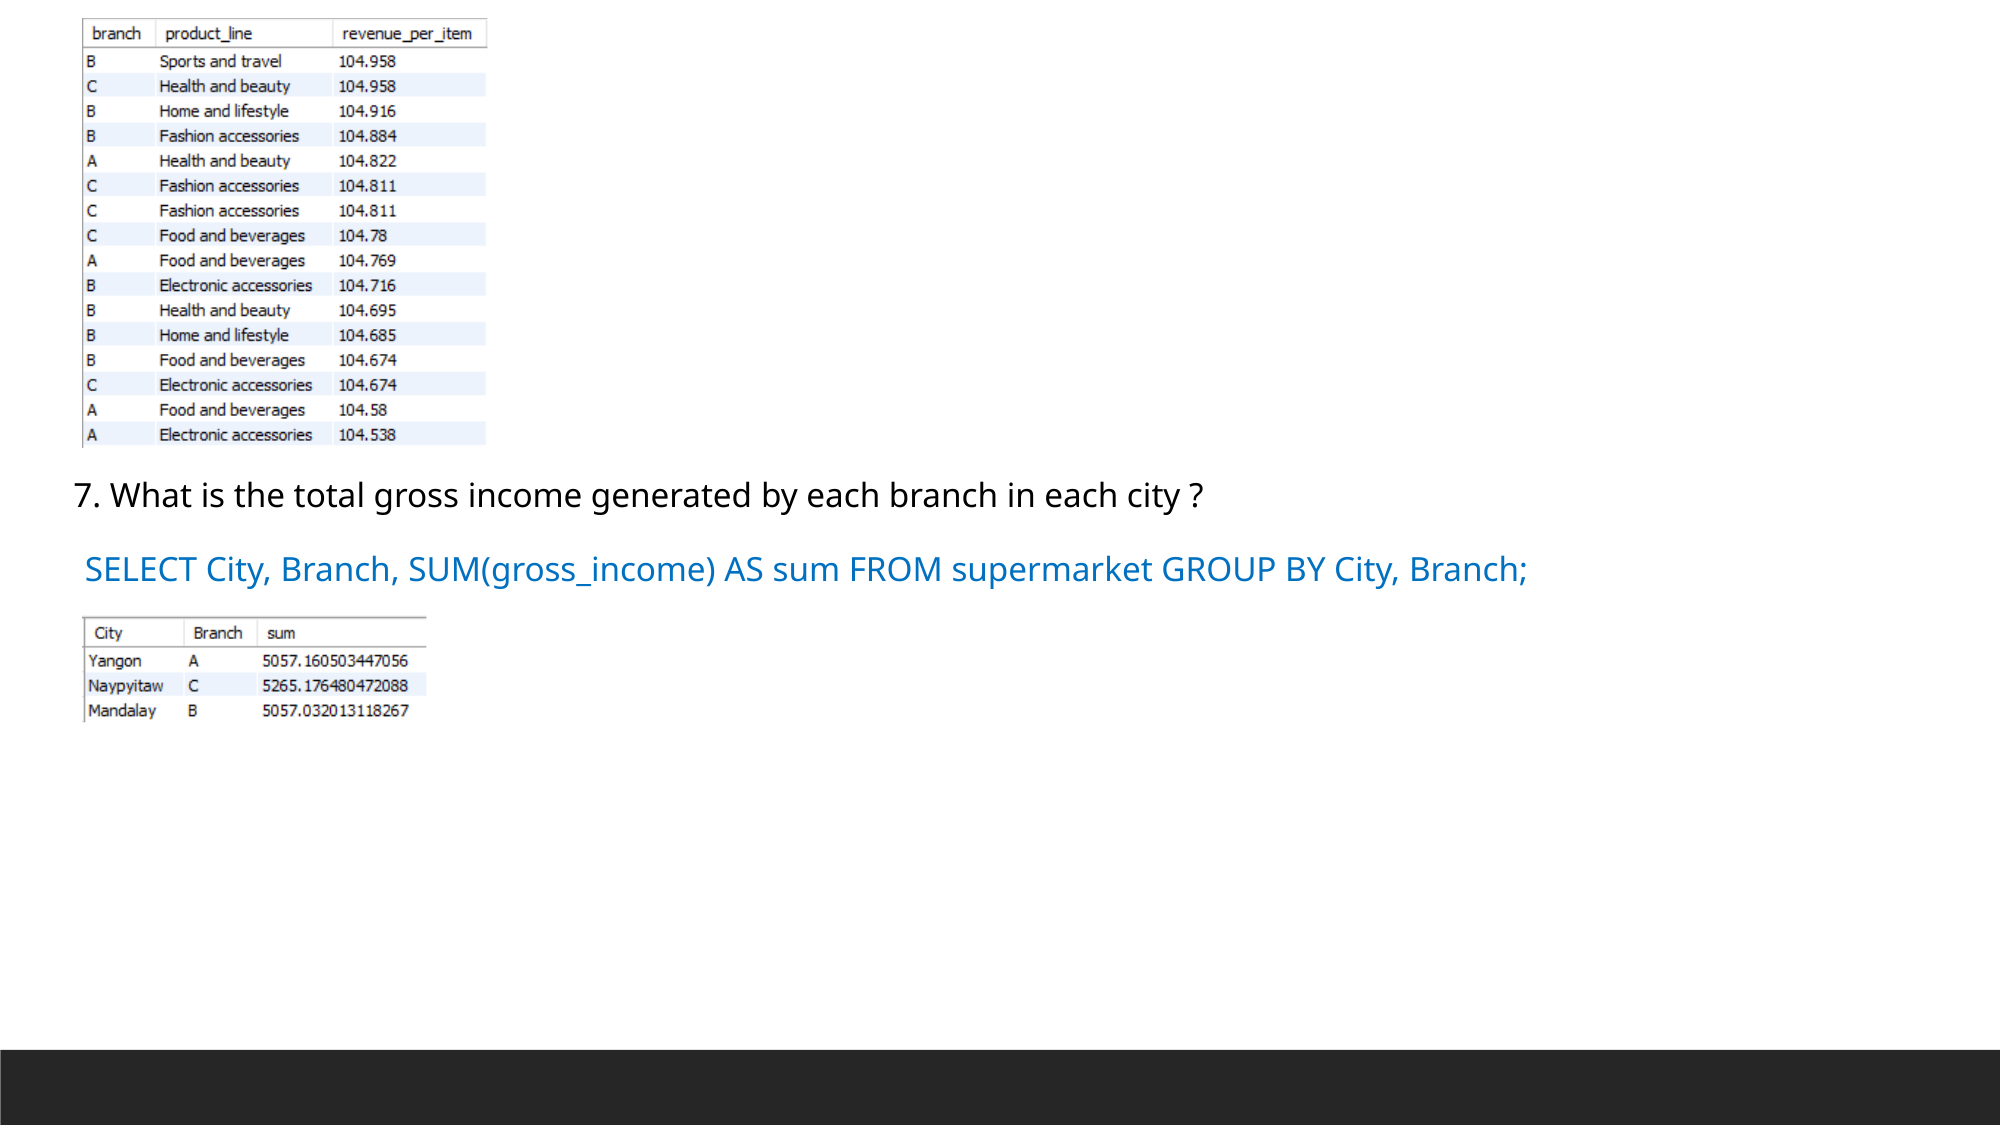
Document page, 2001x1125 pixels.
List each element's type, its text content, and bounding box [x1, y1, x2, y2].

text_box SELECT City, Branch, SUM(gross_income) AS sum FROM supermarket GROUP BY City, Branch; [70, 540, 1892, 596]
text_box 7. What is the total gross income generated by each branch in each city ? [58, 466, 1981, 522]
picture [81, 18, 493, 449]
picture [81, 614, 427, 736]
